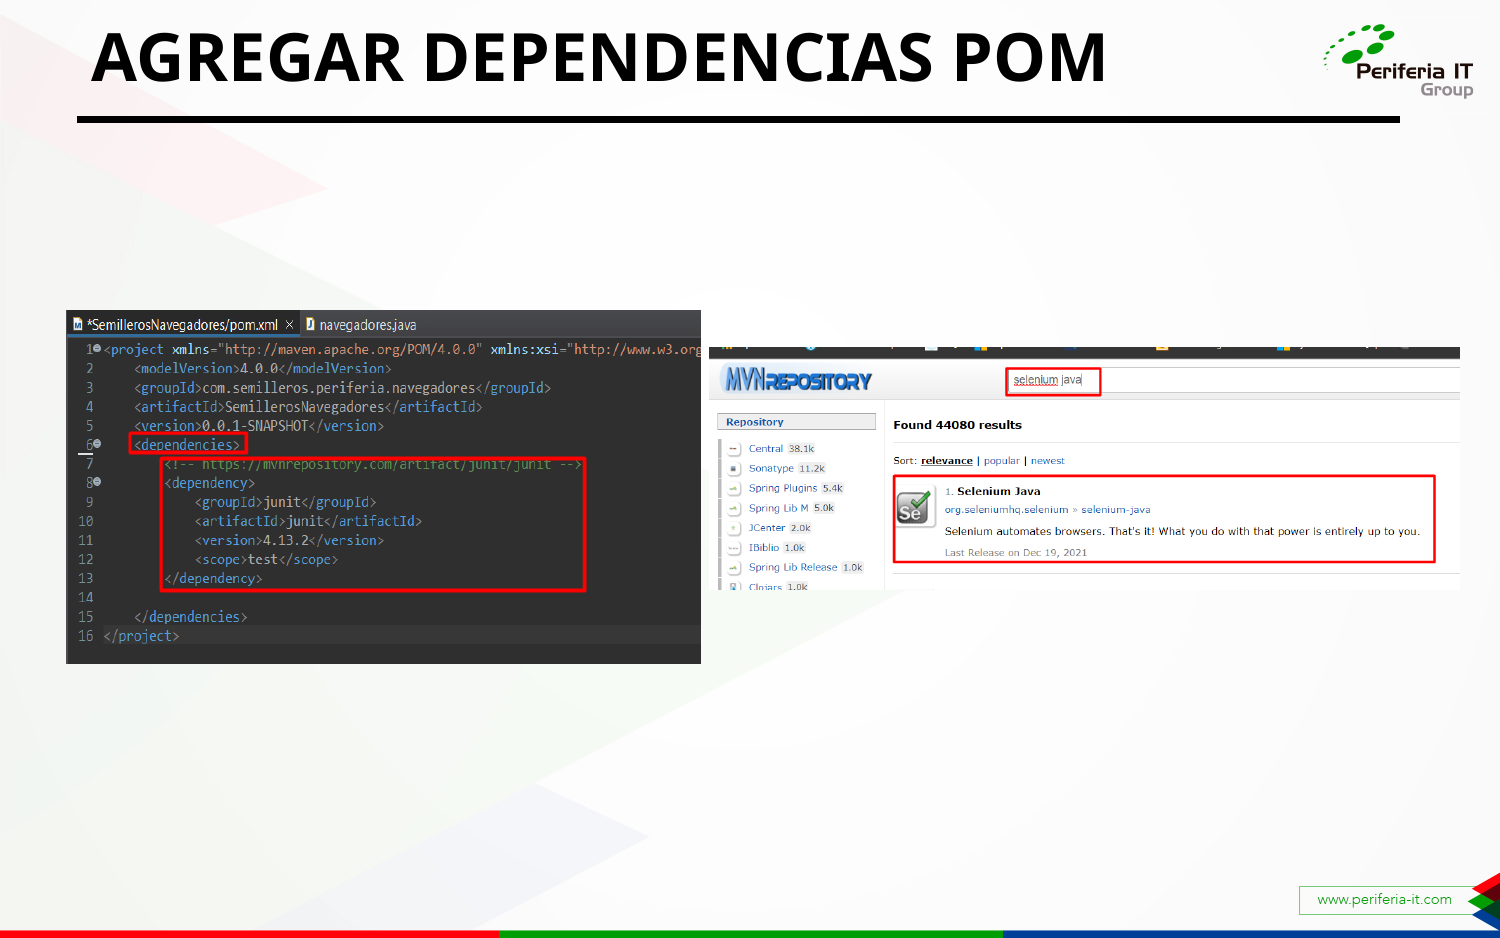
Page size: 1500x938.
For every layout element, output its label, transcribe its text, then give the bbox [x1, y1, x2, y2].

text_box AGREGAR DEPENDENCIAS POM [76, 1, 1140, 110]
picture [0, 0, 1500, 938]
text_box [1310, 17, 1489, 114]
